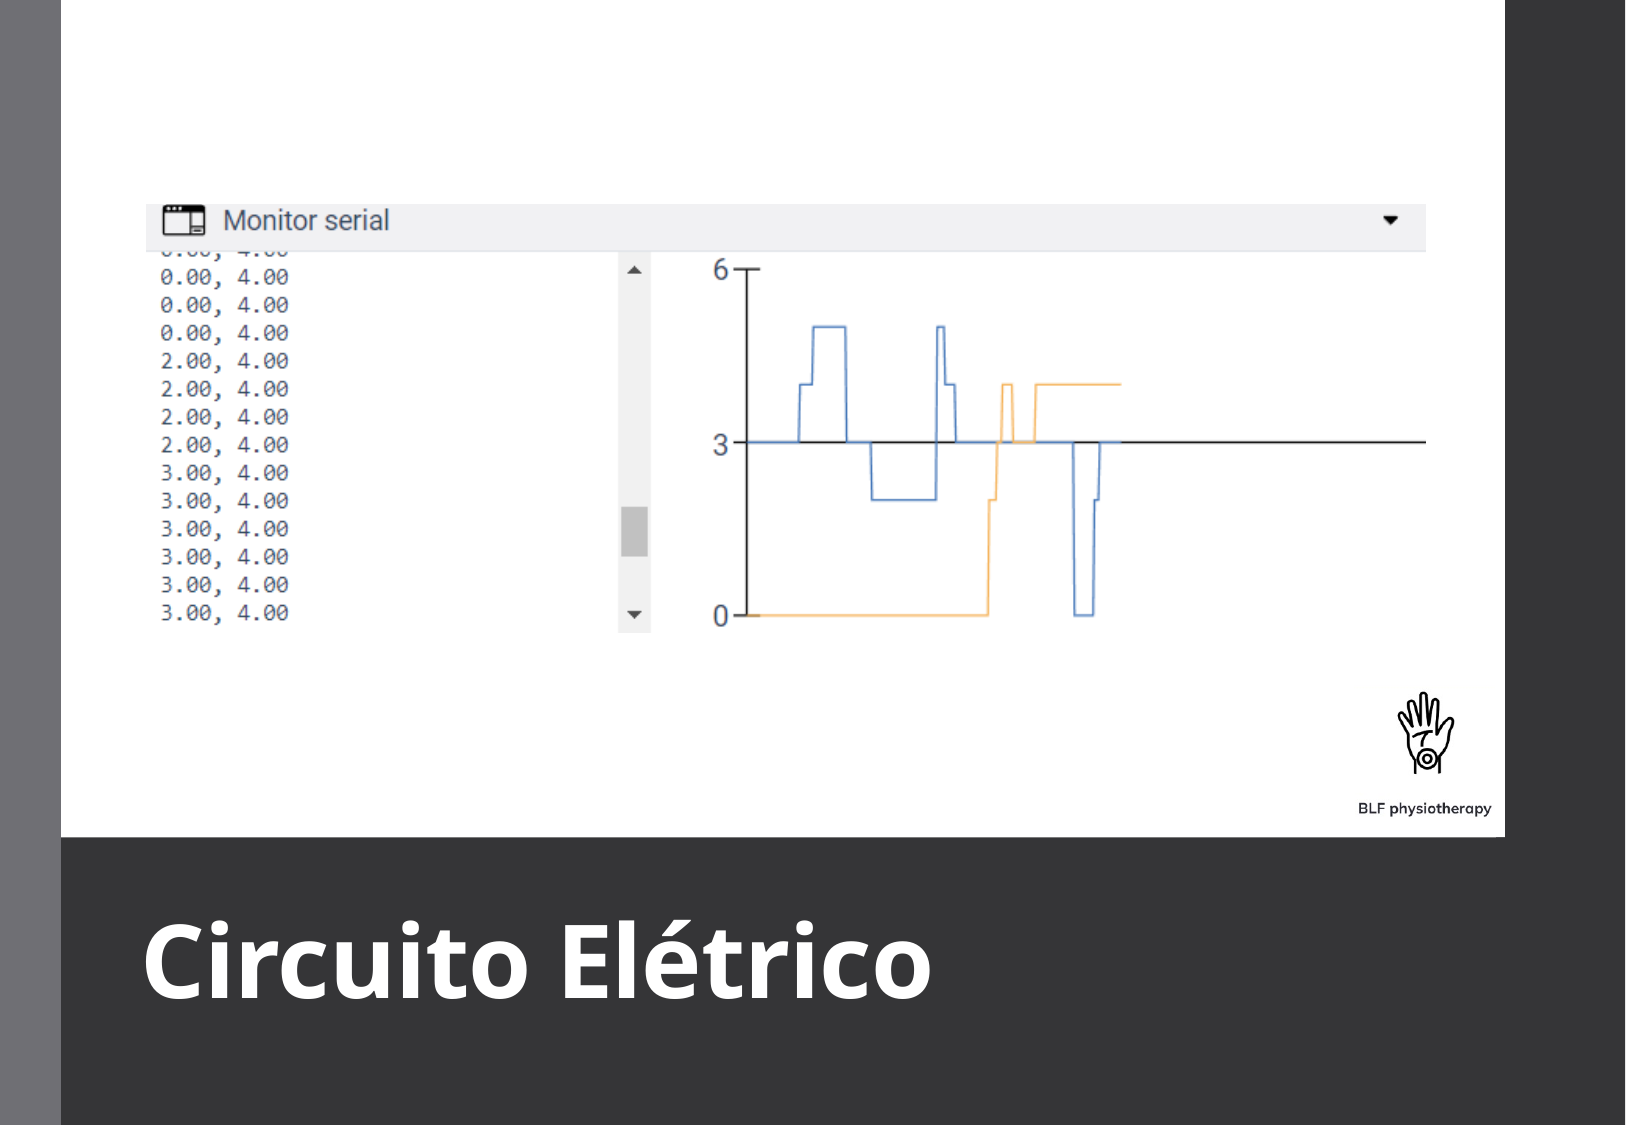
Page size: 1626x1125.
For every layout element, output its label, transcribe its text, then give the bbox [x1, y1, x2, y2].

text_box [62, 836, 1504, 1125]
picture [146, 204, 1426, 634]
text_box Circuito Elétrico [125, 849, 1480, 1027]
picture [1354, 684, 1495, 819]
text_box [62, 0, 1504, 836]
text_box [0, 0, 62, 1125]
text_box [1504, 0, 1625, 1125]
